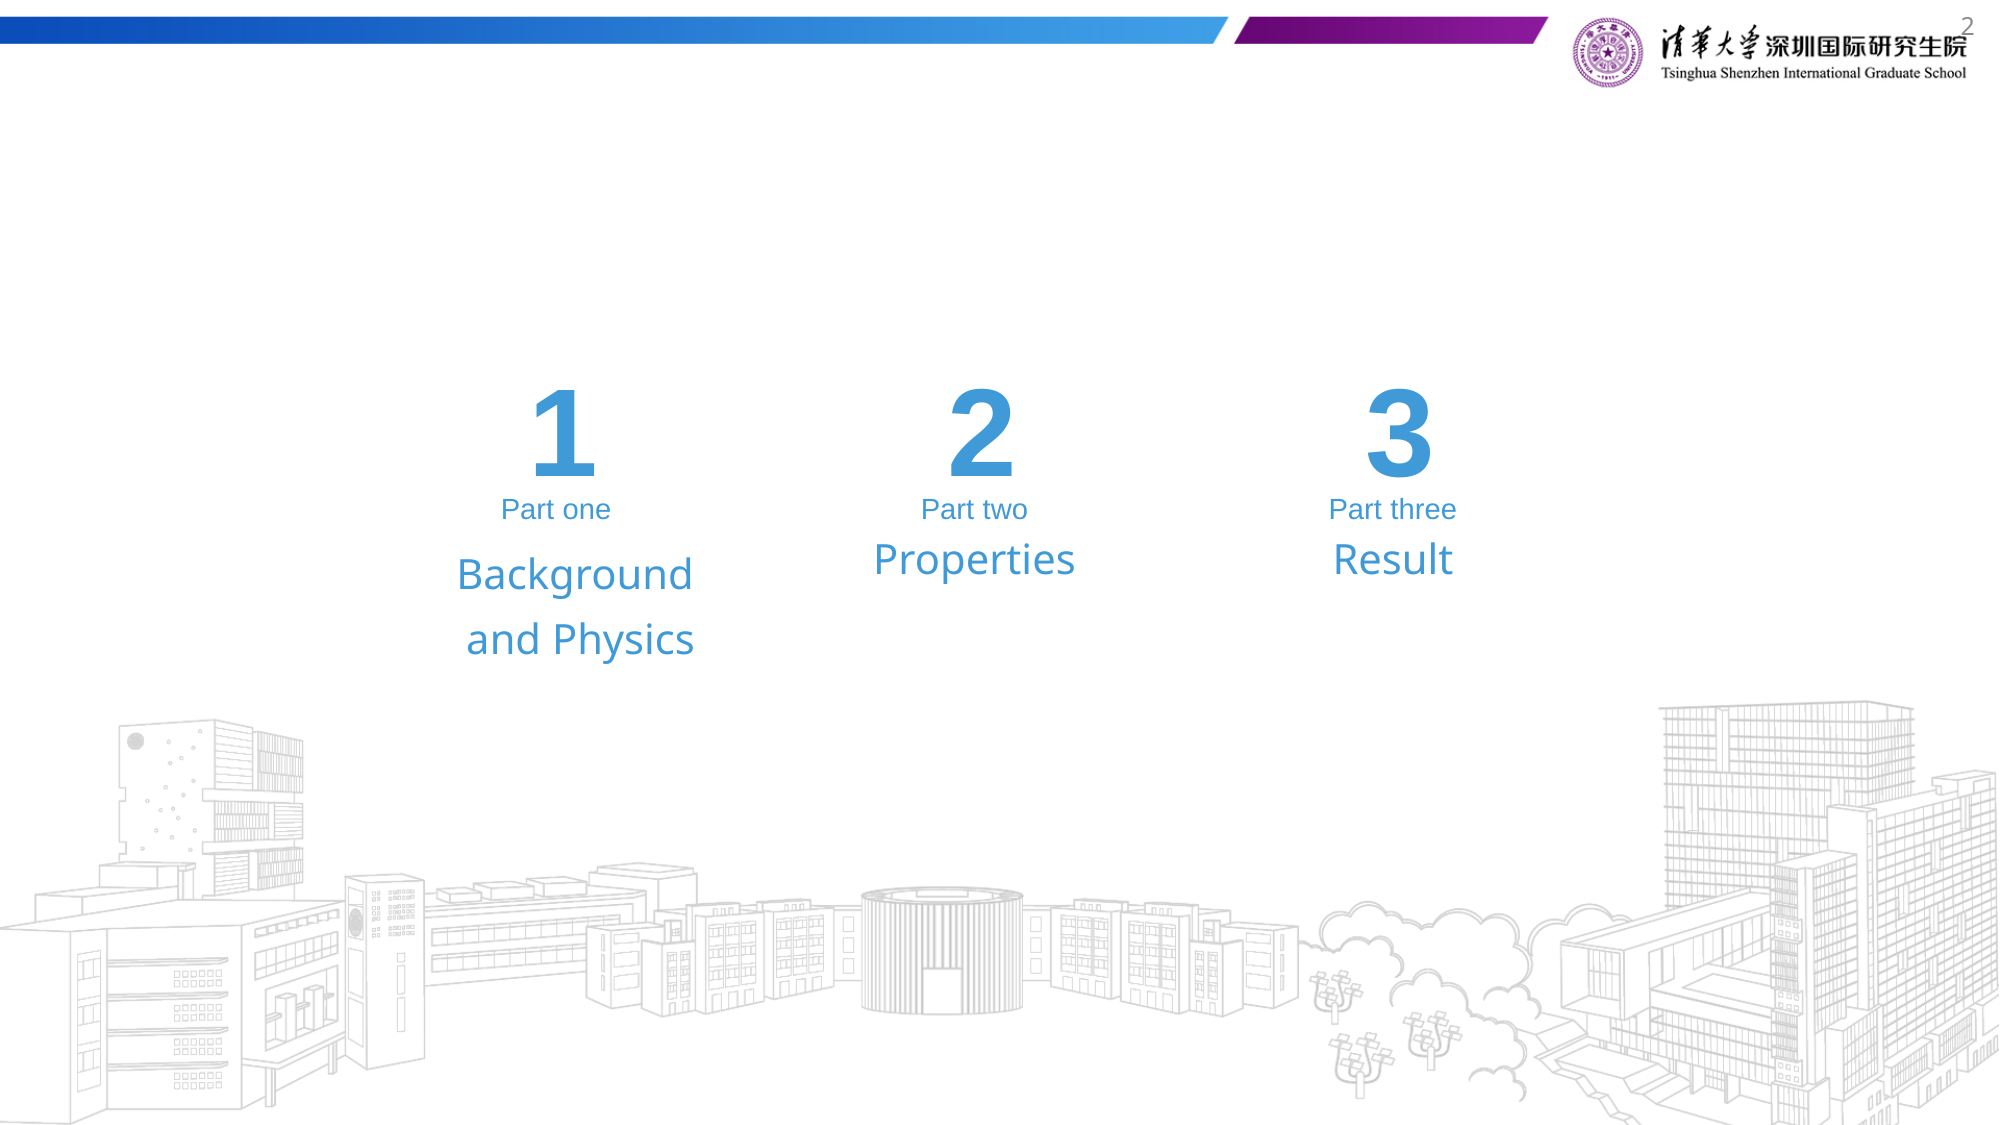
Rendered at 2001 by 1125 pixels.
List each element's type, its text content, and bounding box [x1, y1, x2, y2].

text_box Part one [442, 482, 671, 533]
text_box Background and Physics [289, 525, 872, 671]
text_box Part three [1278, 482, 1507, 533]
text_box Properties [782, 525, 1167, 591]
text_box Result [1200, 525, 1585, 591]
picture [0, 0, 2001, 1125]
text_box 2 [932, 343, 1018, 482]
slide_number 2 [1539, 0, 1990, 57]
text_box Part two [860, 482, 1089, 533]
text_box 3 [1350, 343, 1436, 482]
text_box 1 [513, 343, 599, 482]
